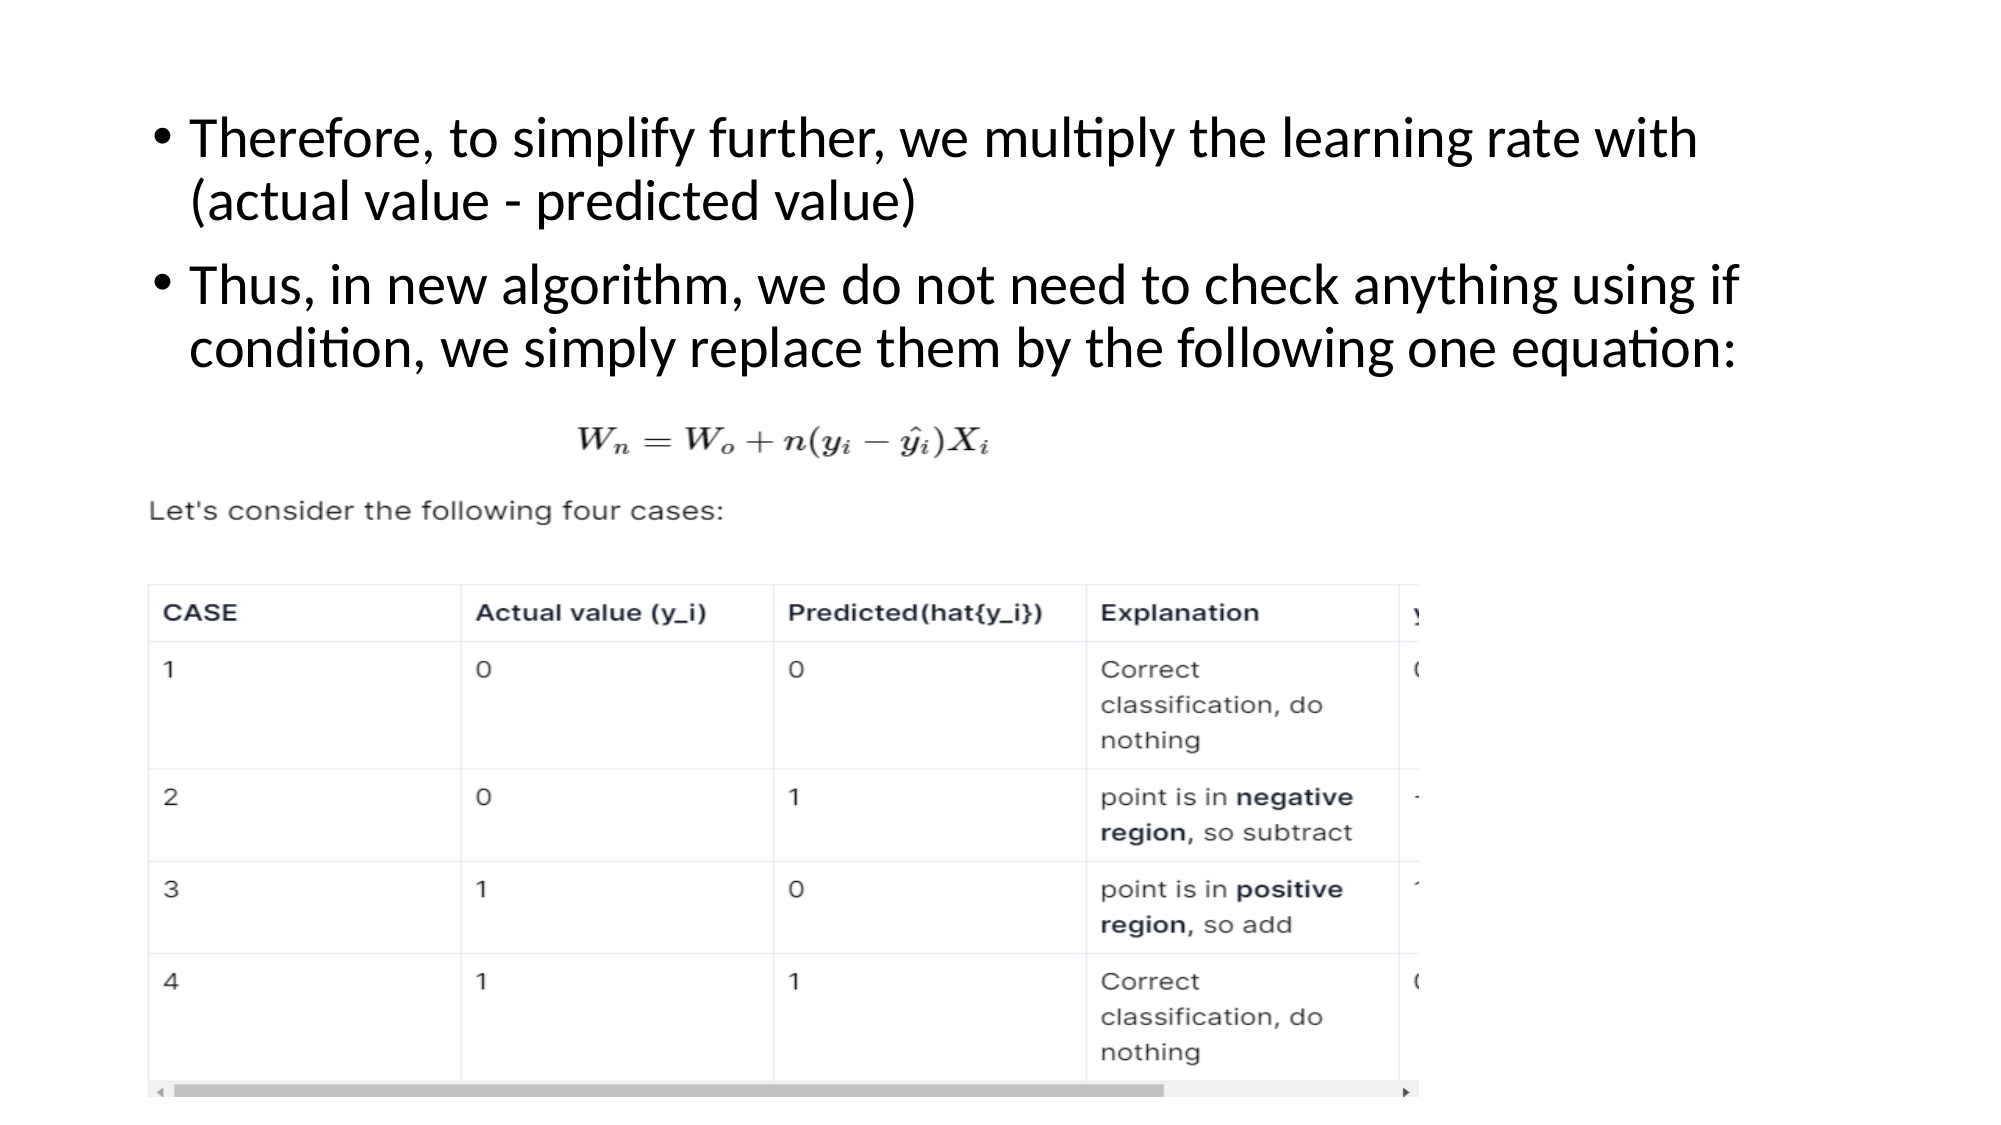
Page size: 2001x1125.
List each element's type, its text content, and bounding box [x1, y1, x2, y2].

list Therefore, to simplify further, we multiply the learning rate with (actual value - predicted value) Thus, in new algorithm, we do not need to check anything using if condition, we simply replace them by the following one equation: [137, 99, 1863, 1014]
picture [137, 396, 1419, 1097]
